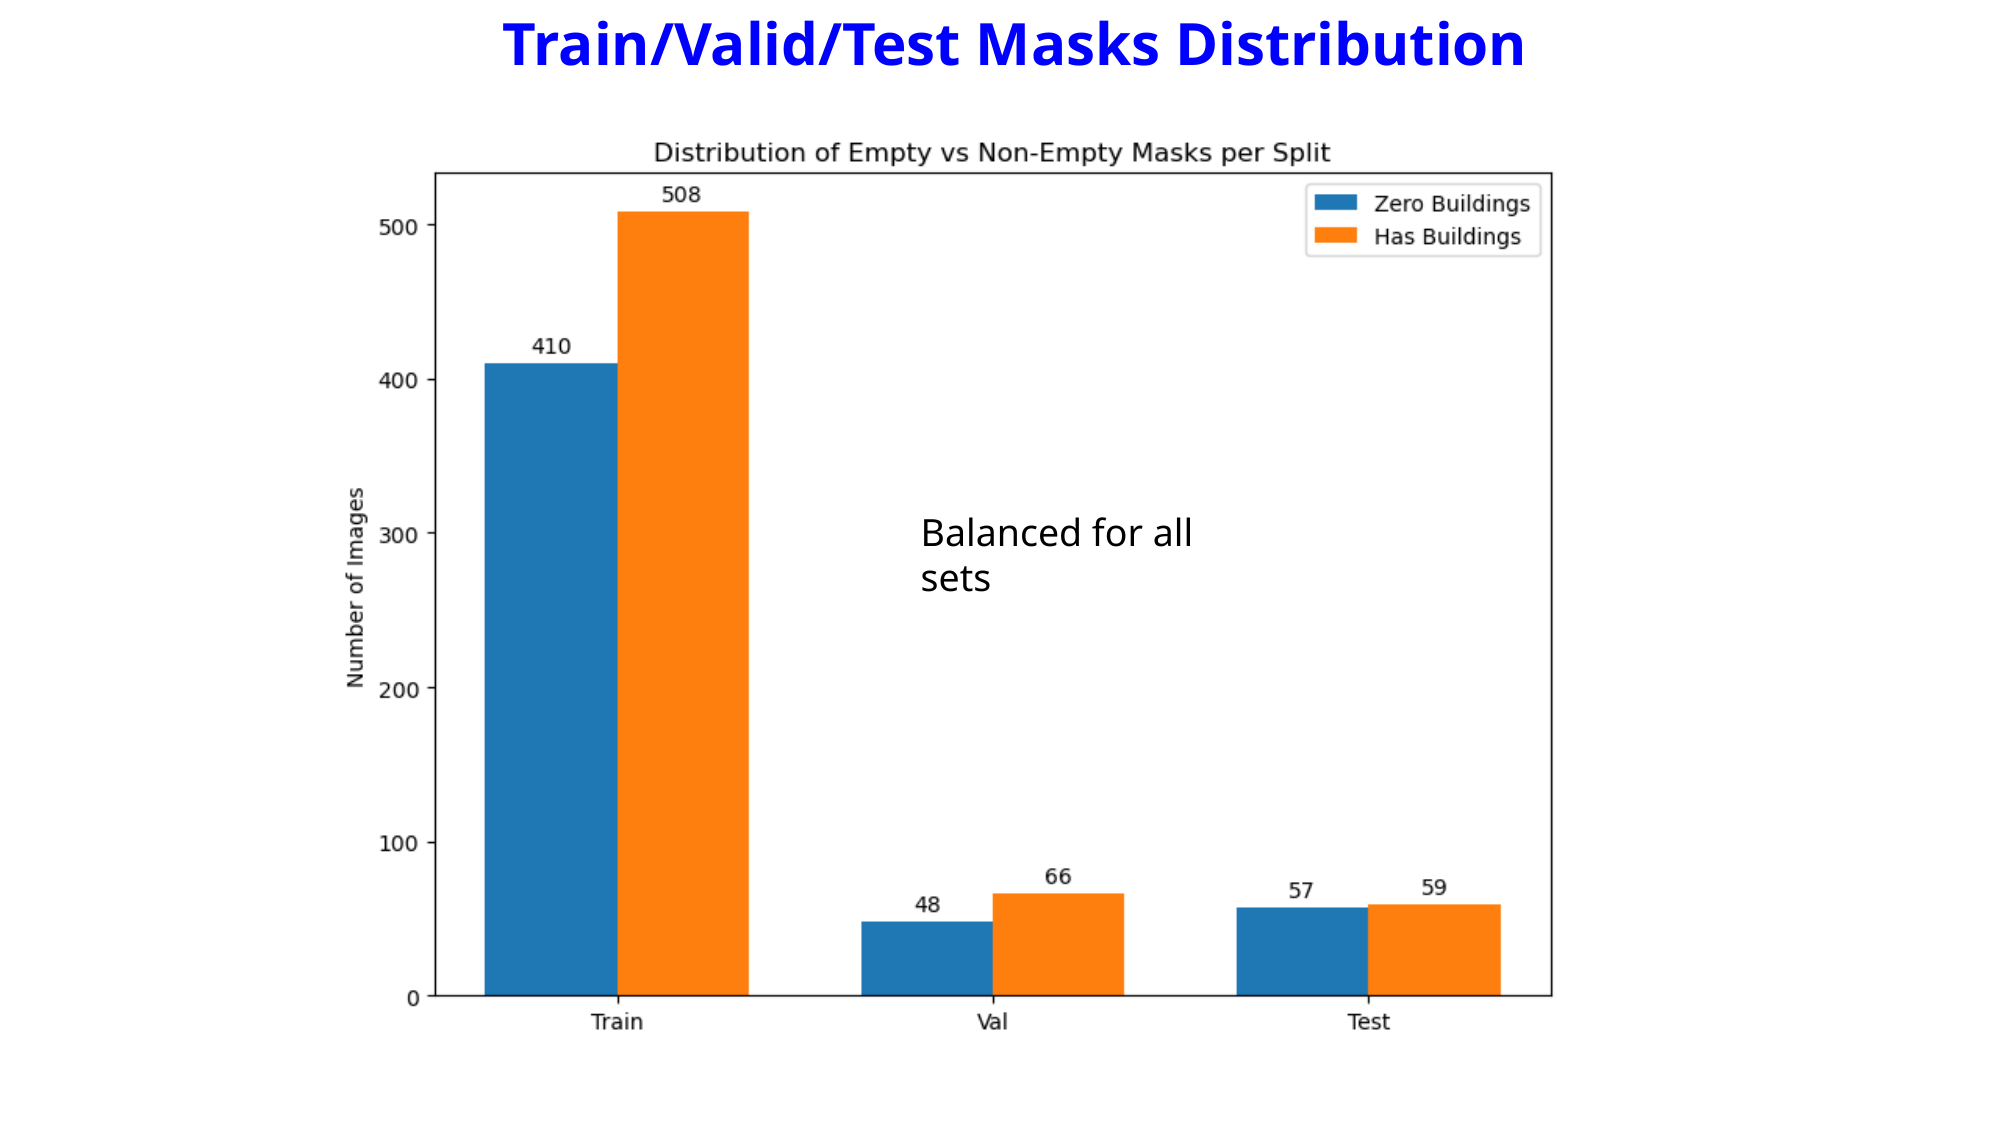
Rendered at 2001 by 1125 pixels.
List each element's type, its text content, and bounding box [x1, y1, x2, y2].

text_box Train/Valid/Test Masks Distribution [15, 0, 2000, 85]
picture [337, 132, 1560, 1037]
